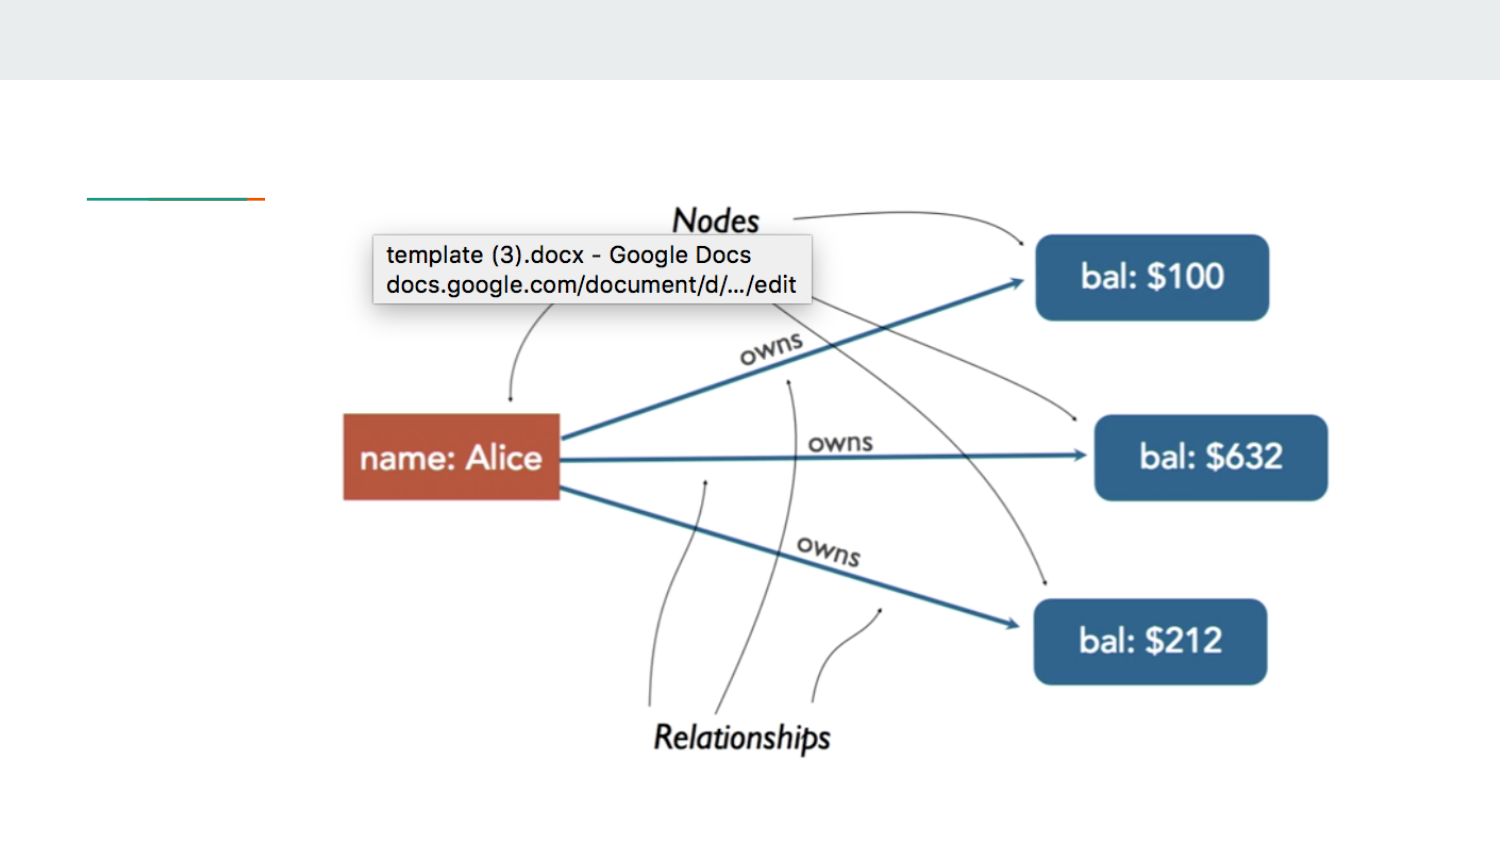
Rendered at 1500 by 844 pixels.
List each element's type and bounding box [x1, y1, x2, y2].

picture [265, 163, 1403, 793]
